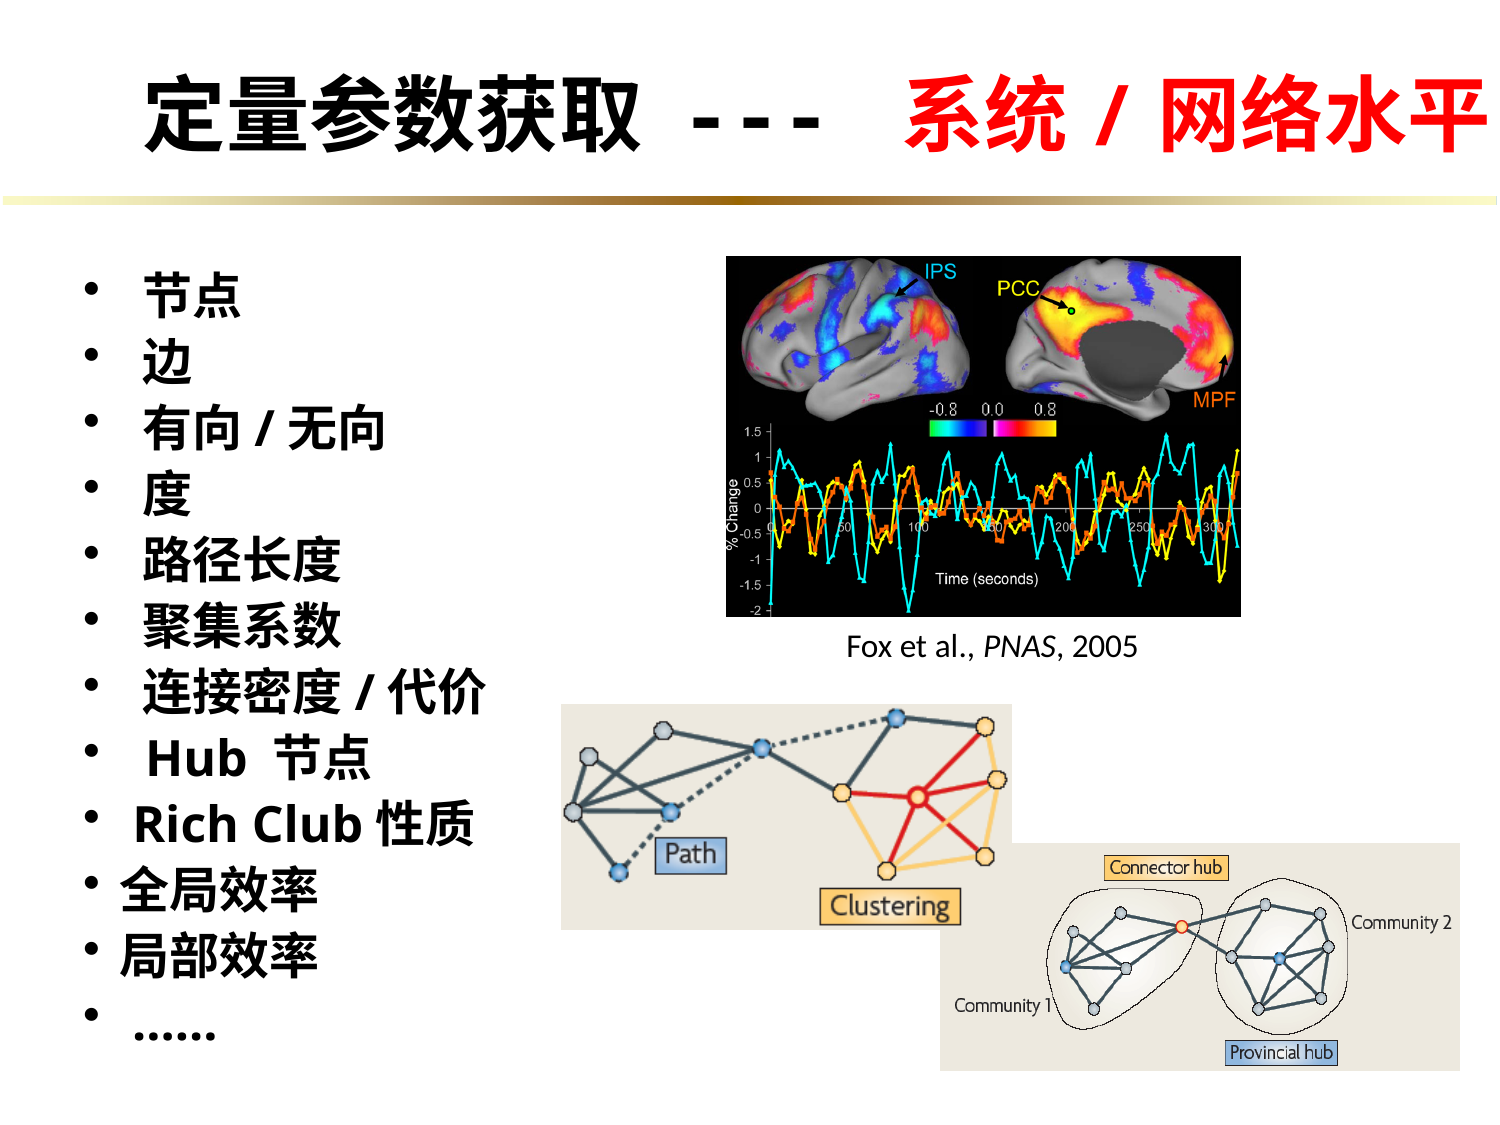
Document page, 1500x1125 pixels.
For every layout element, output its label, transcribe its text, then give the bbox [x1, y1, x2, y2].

text_box 定量参数获取 --- 系统/网络水平 [128, 54, 1500, 170]
picture [560, 703, 1461, 1071]
picture [2, 196, 1498, 205]
text_box 节点 边 有向/无向 度 路径长度 聚集系数 连接密度/代价 Hub 节点 Rich Club性质 全局效率 局部效率 …… [29, 251, 543, 1058]
picture [726, 256, 1241, 618]
text_box Fox et al., PNAS, 2005 [831, 626, 1216, 672]
